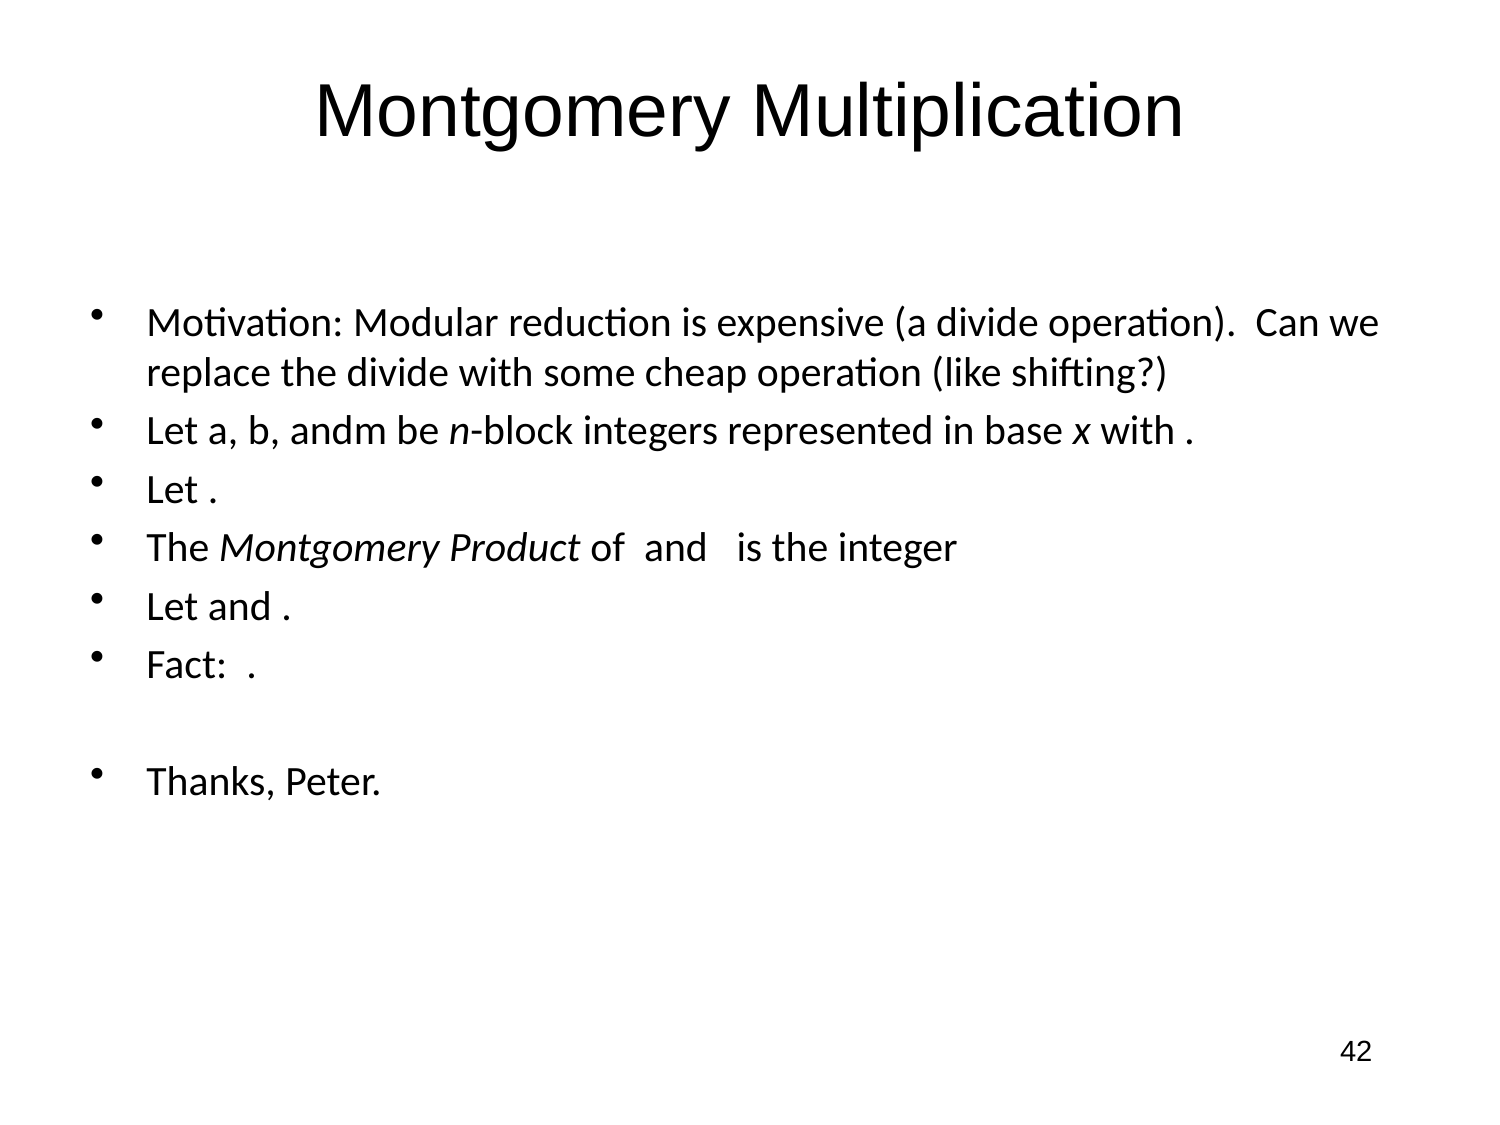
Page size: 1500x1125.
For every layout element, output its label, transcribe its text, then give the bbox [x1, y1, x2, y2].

slide_number 42 [1074, 1024, 1388, 1101]
title Montgomery Multiplication [112, 37, 1388, 176]
